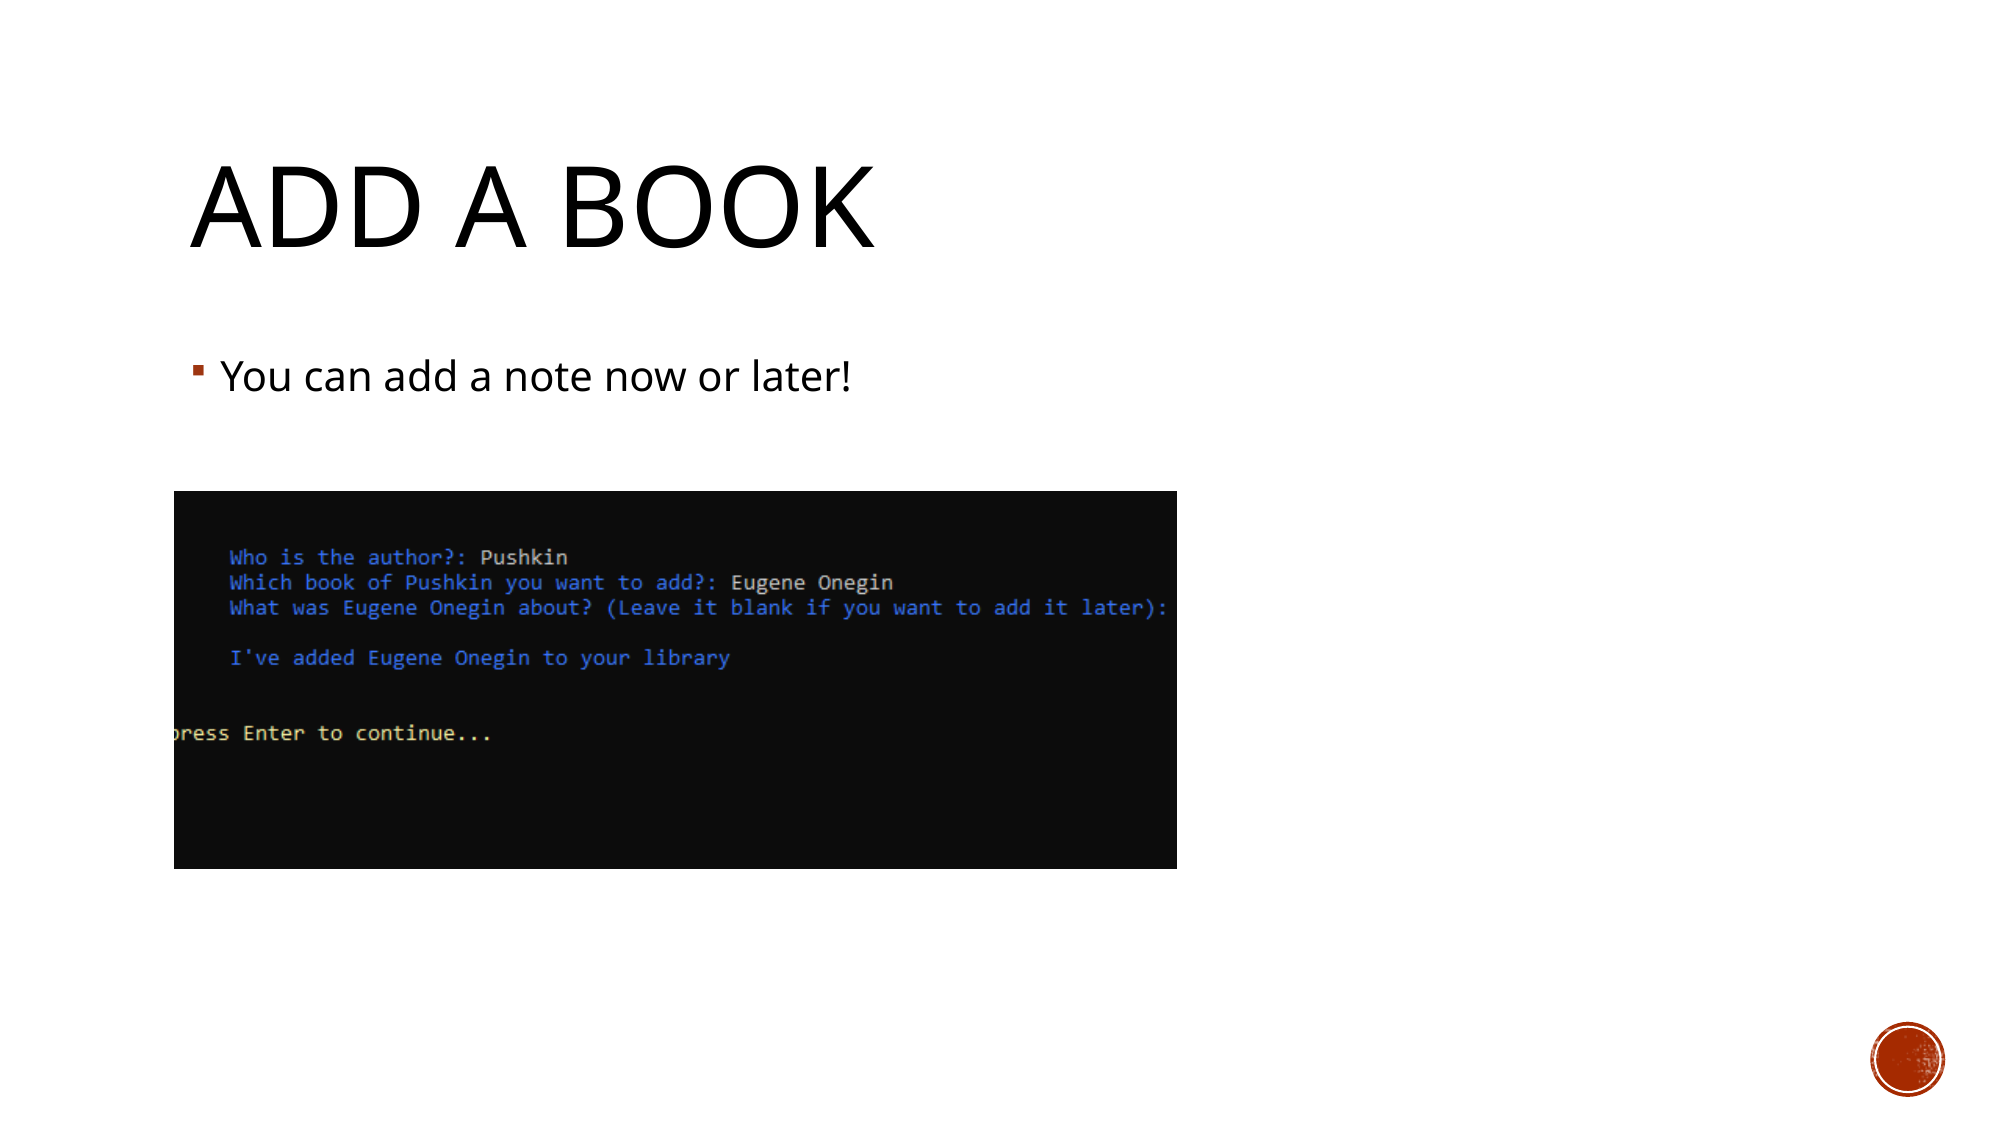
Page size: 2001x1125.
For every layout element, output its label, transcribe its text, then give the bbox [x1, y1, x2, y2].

list You can add a note now or later! [175, 348, 1826, 1013]
title Add a book [175, 79, 1826, 344]
picture [174, 491, 1177, 869]
